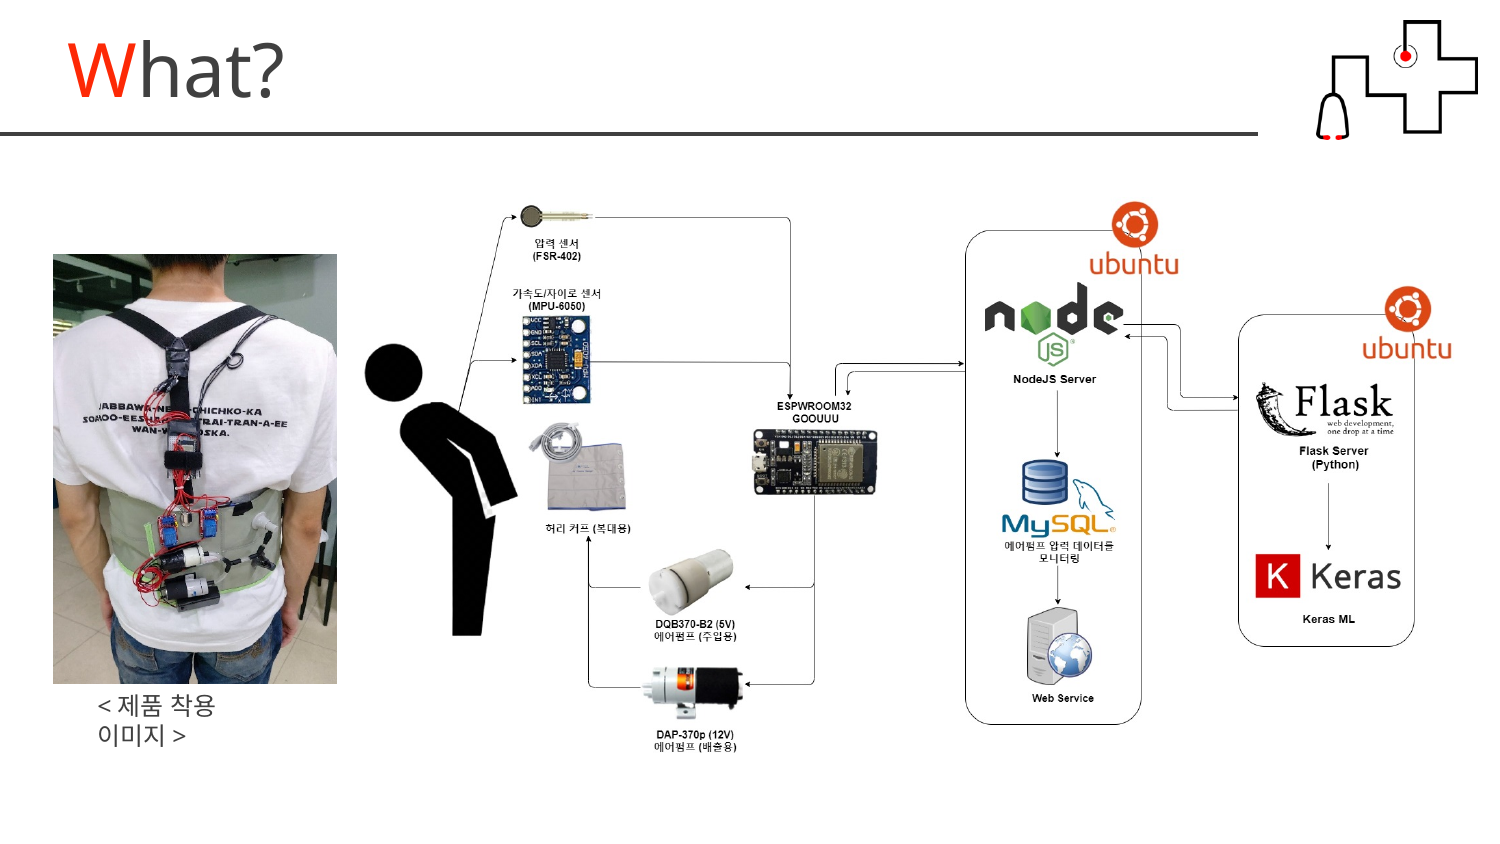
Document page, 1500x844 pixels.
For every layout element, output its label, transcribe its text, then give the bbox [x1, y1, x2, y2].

picture [52, 197, 1459, 754]
list What? [53, 20, 1258, 115]
picture [1316, 20, 1478, 140]
text_box <제품 착용 이미지> [82, 691, 286, 759]
